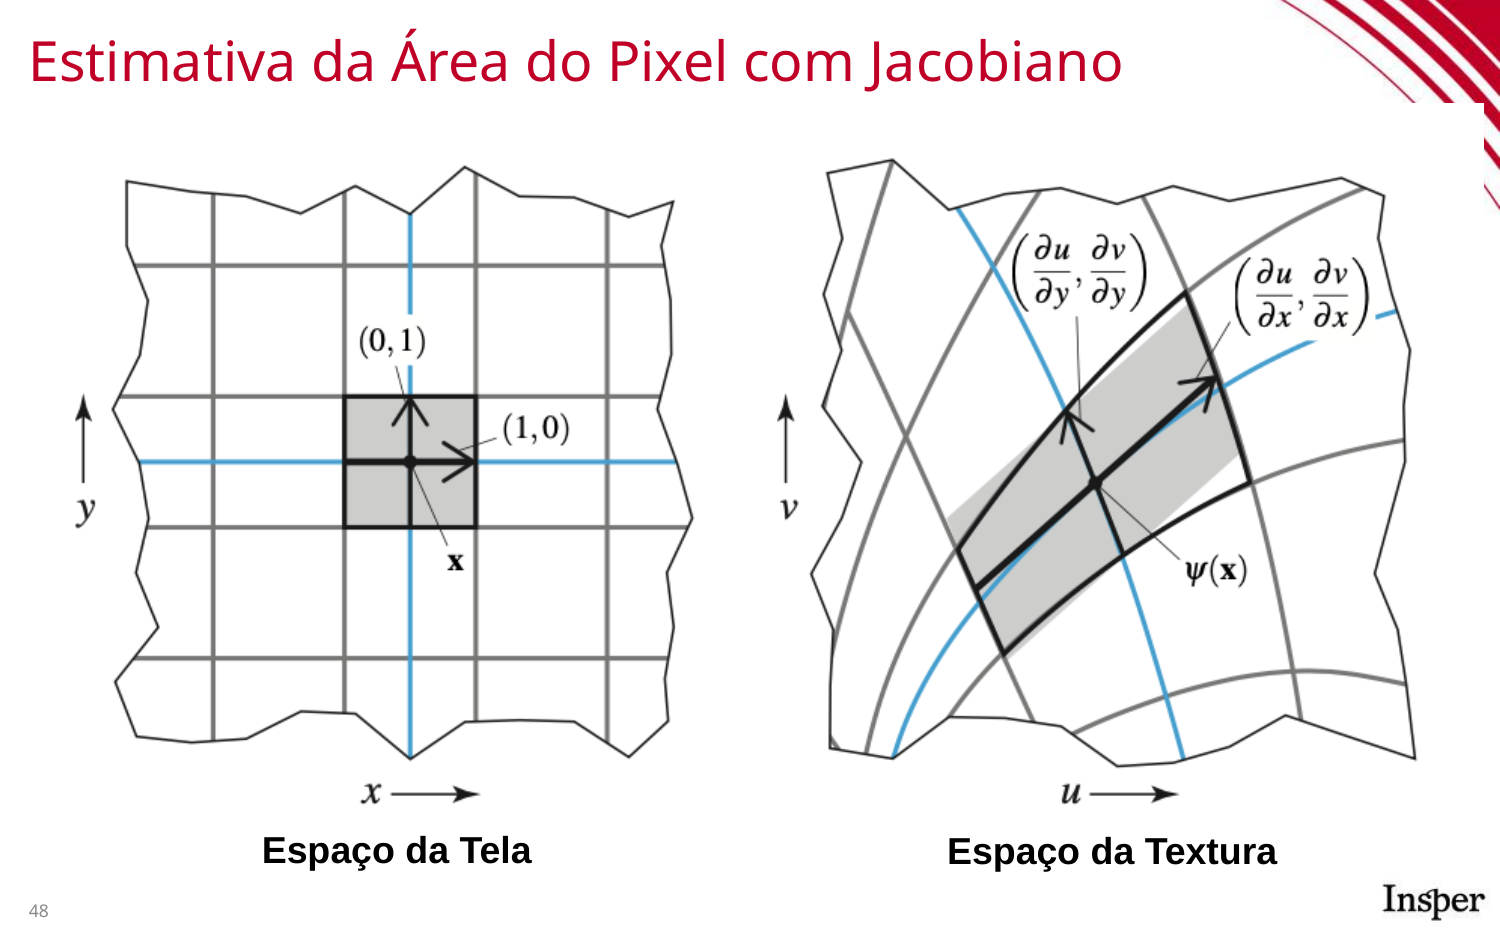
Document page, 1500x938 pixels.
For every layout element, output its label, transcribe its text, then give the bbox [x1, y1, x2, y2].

title Estimativa da Área do Pixel com Jacobiano [13, 18, 1397, 104]
slide_number 48 [0, 887, 78, 938]
text_box Espaço da Tela [77, 838, 716, 880]
picture [38, 0, 1500, 938]
text_box Espaço da Textura [793, 838, 1432, 881]
